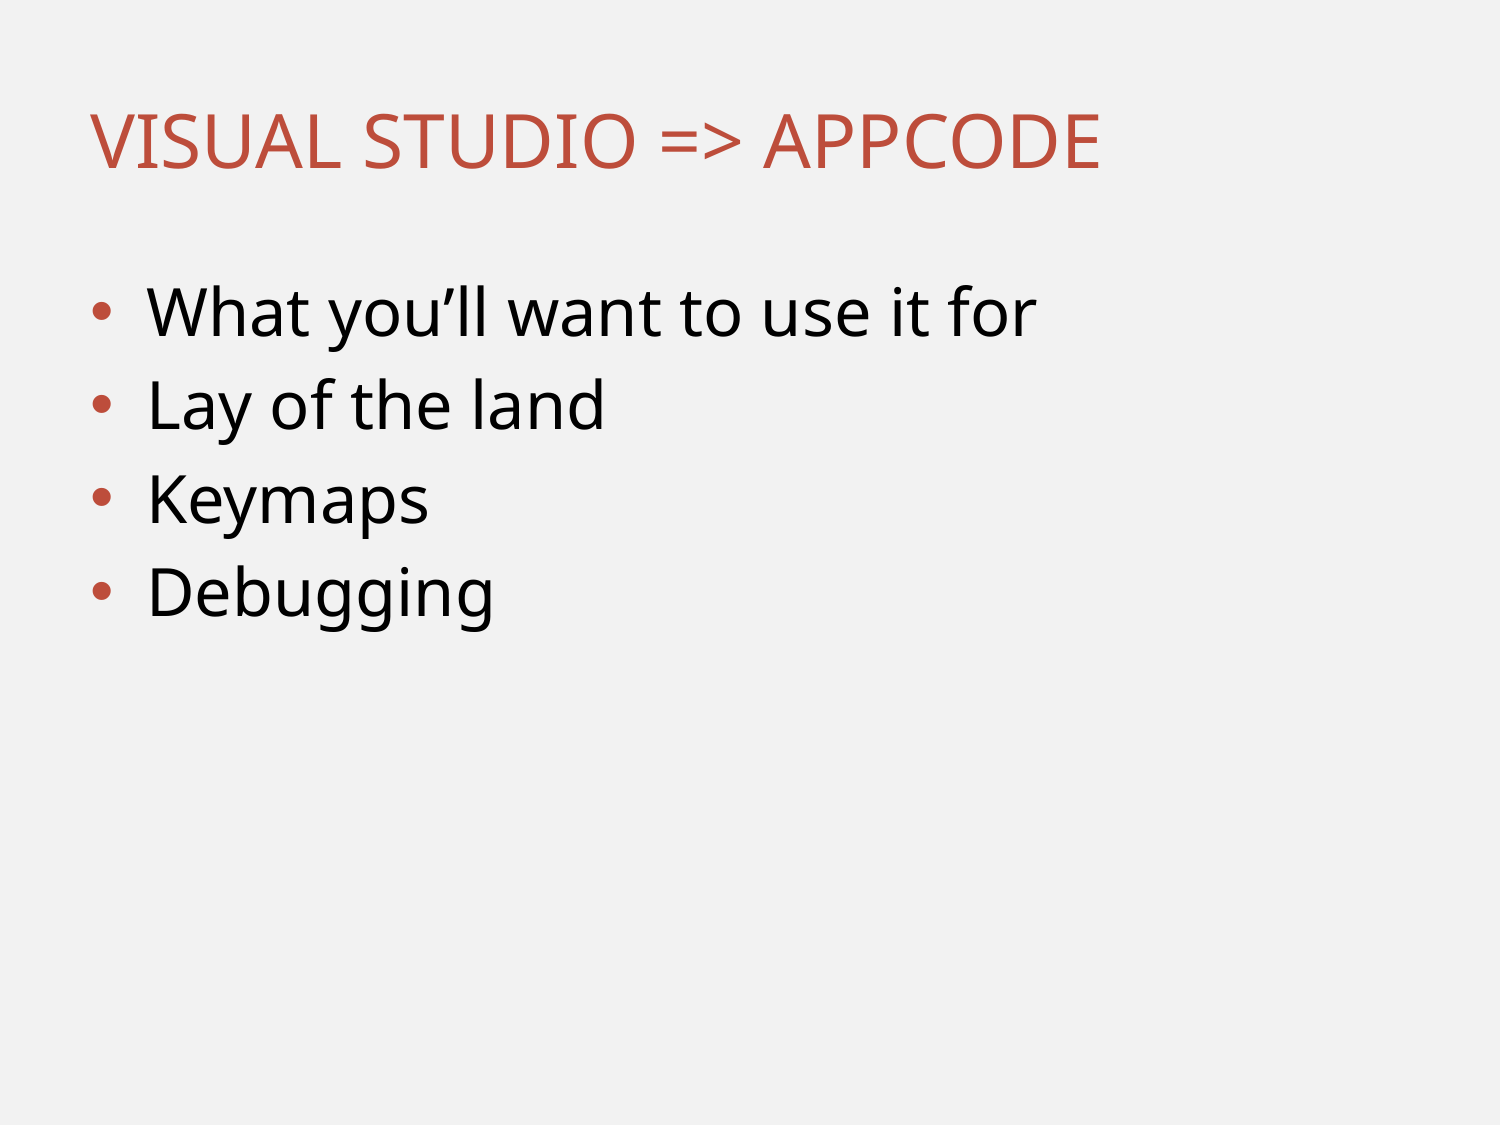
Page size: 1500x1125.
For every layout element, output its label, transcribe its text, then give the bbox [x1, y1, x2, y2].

list What you’ll want to use it for Lay of the land Keymaps Debugging [75, 262, 1425, 1005]
title Visual studio => AppCode [75, 45, 1425, 233]
